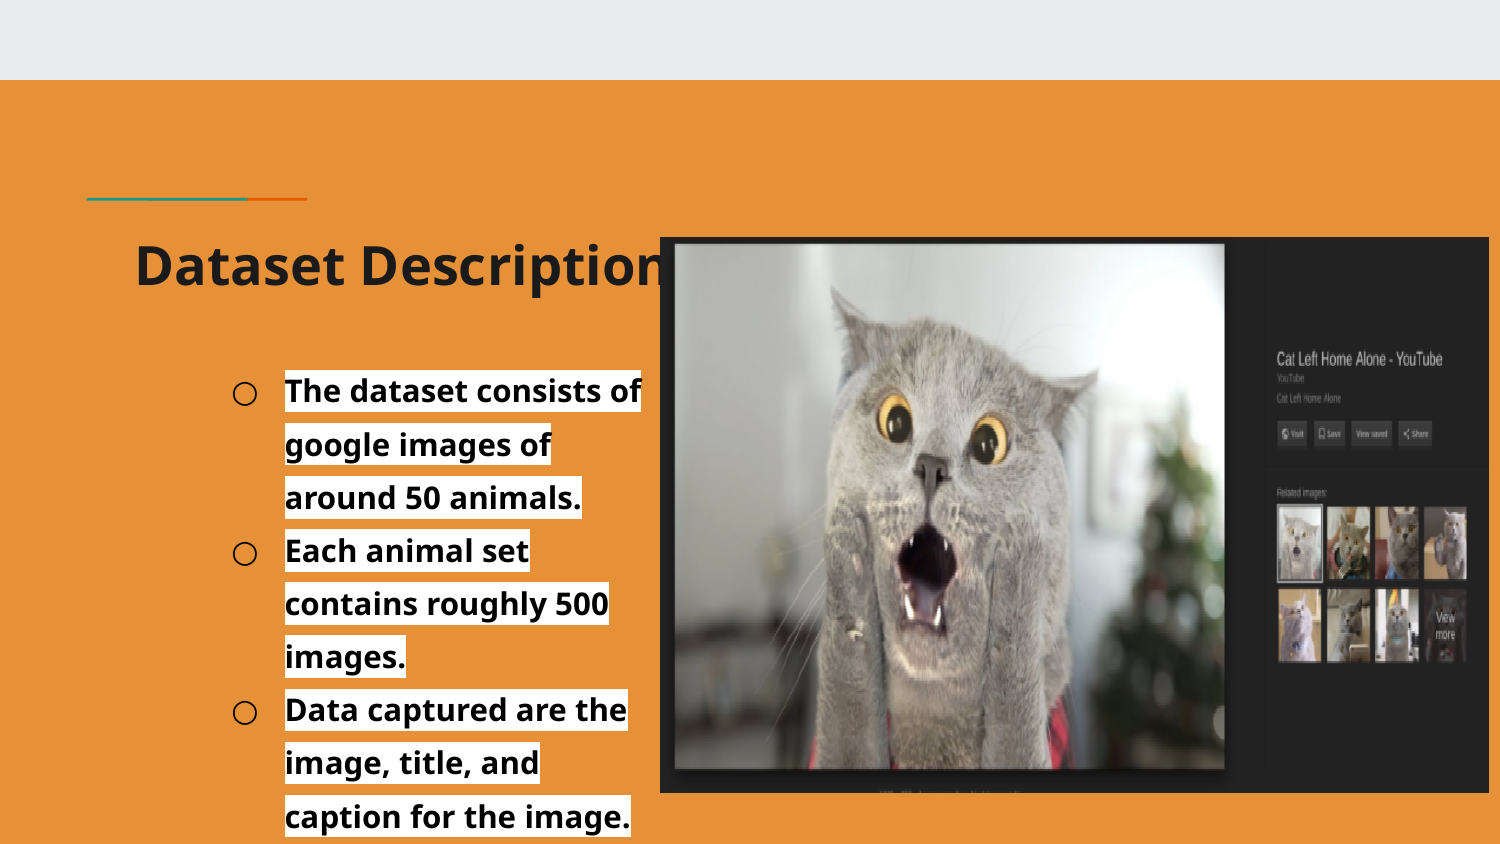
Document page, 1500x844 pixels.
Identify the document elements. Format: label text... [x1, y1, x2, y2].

list The dataset consists of google images of around 50 animals. Each animal set contains roughly 500 images. Data captured are the image, title, and caption for the image. [119, 341, 655, 712]
title Dataset Description [119, 216, 1381, 305]
picture [660, 237, 1489, 793]
